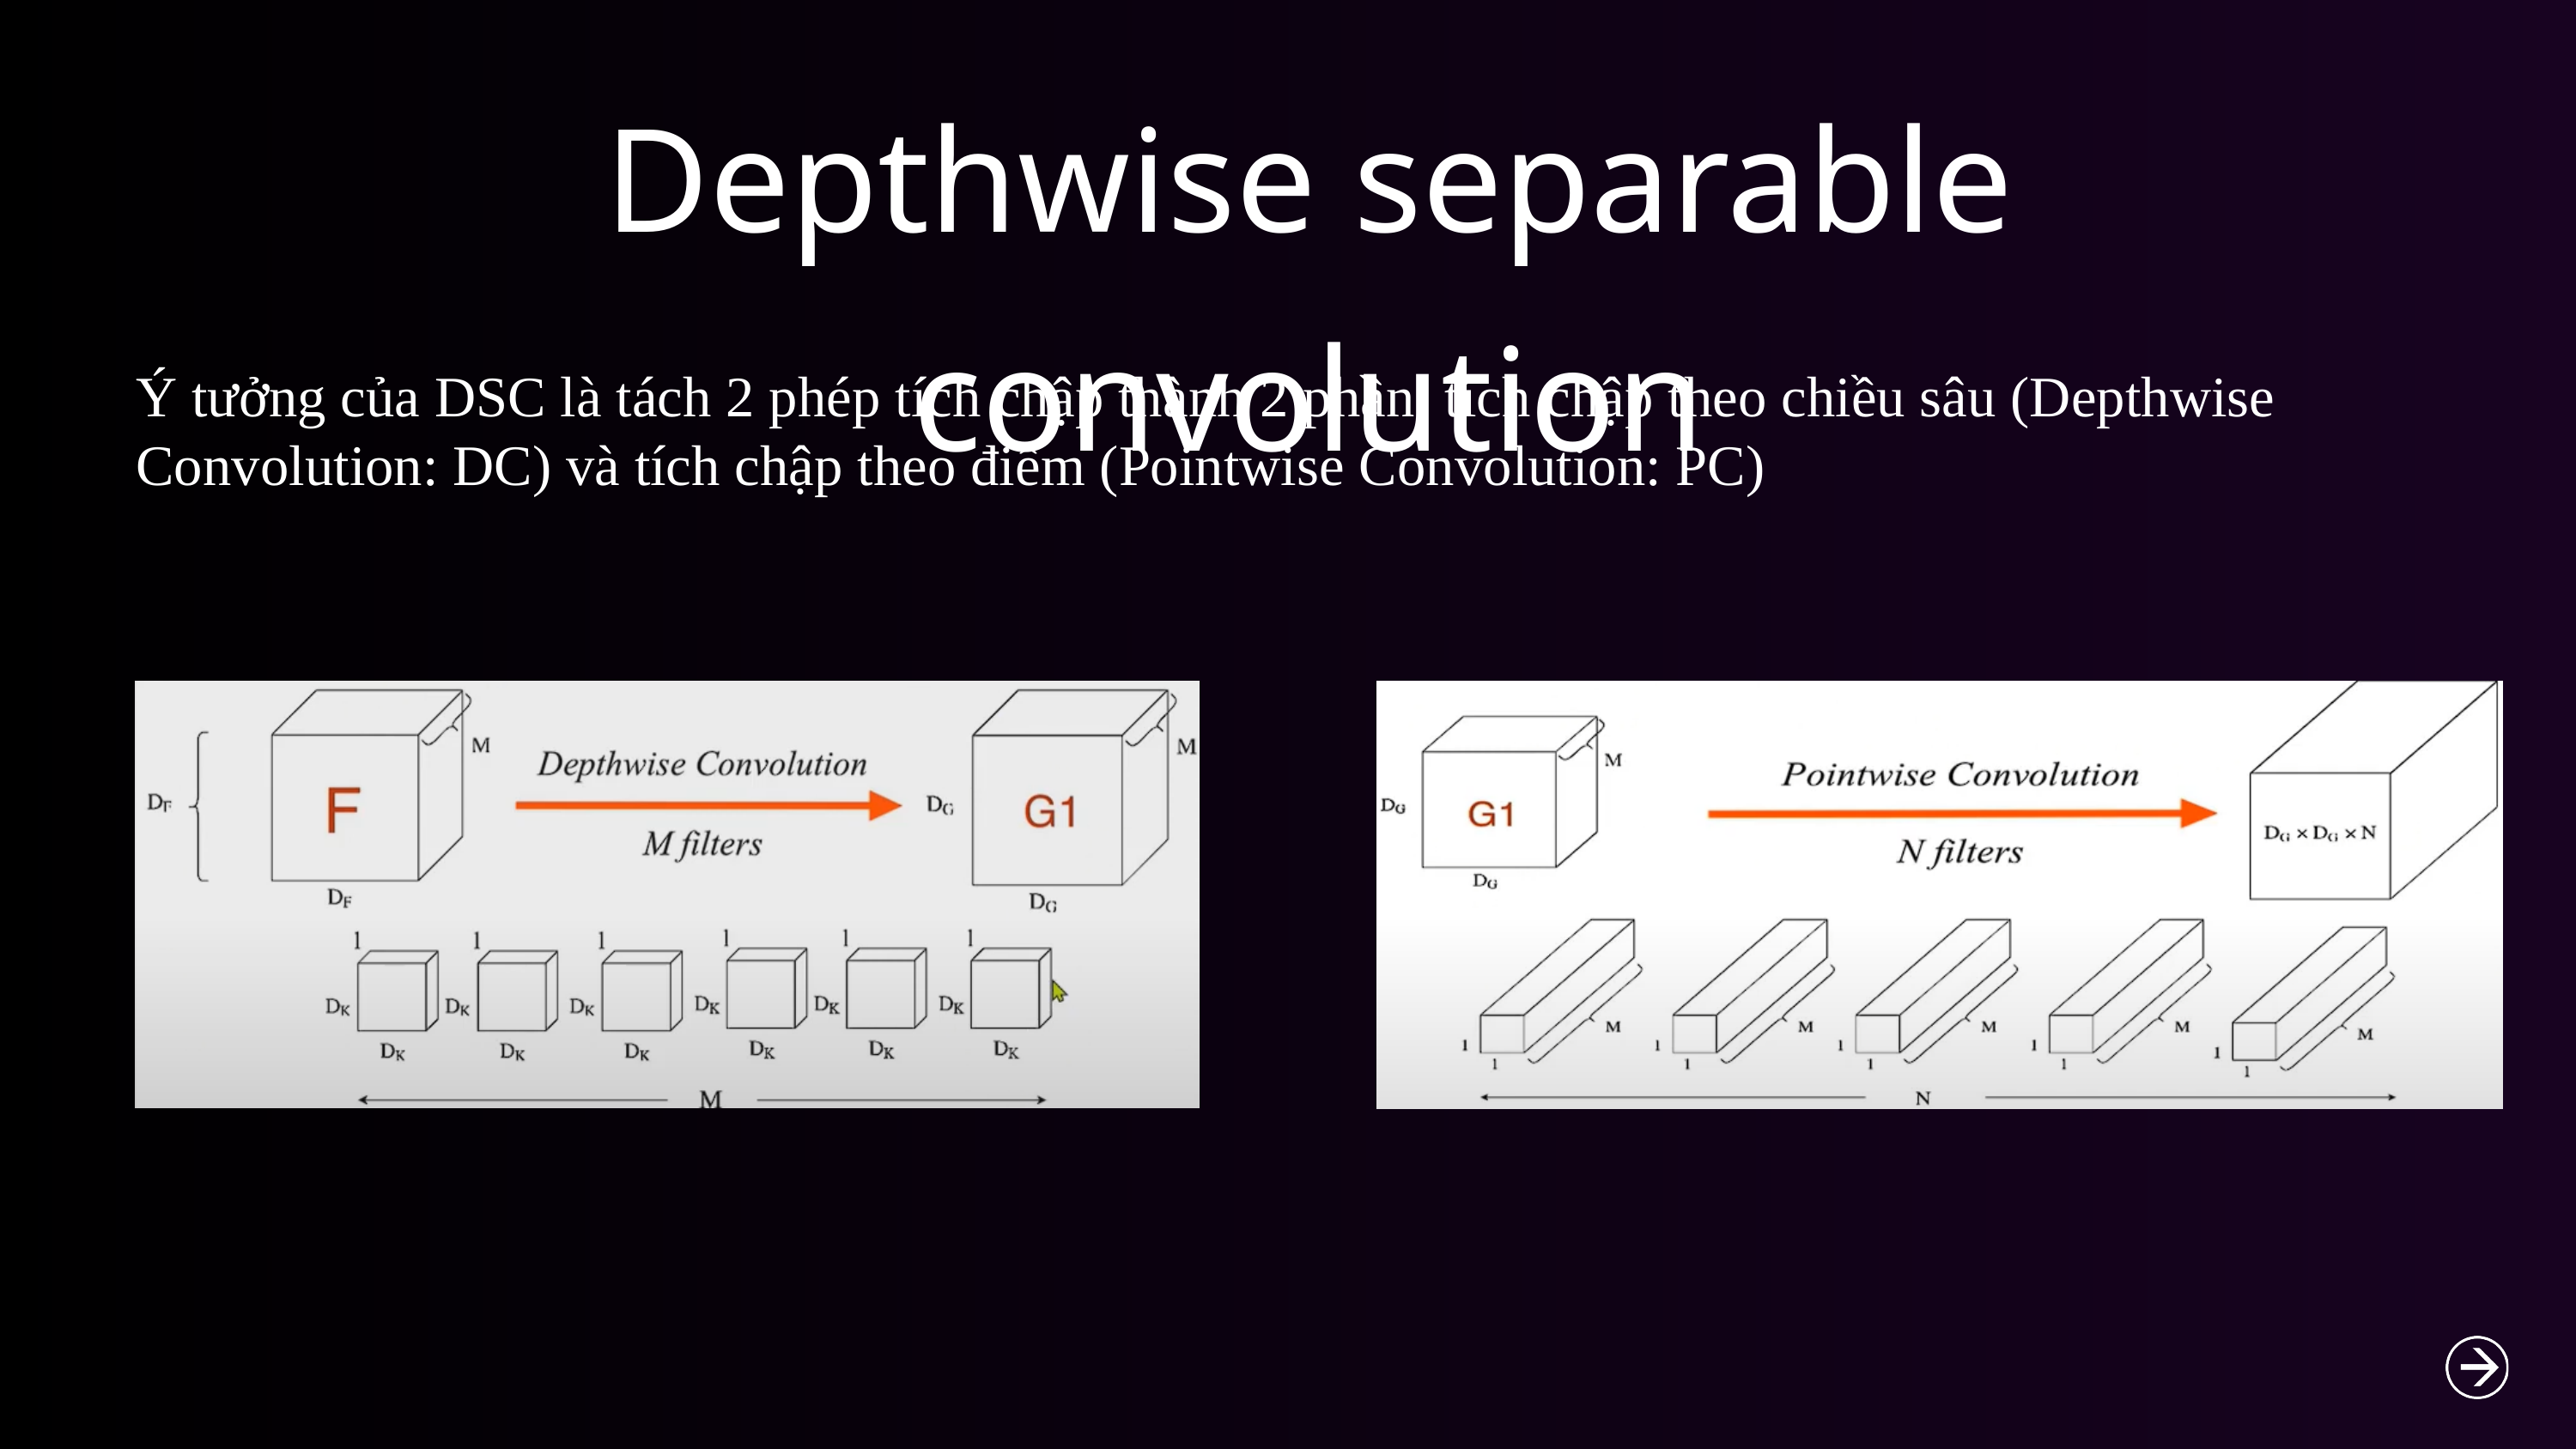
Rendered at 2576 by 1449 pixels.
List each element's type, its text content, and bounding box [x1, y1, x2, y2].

text_box [2445, 1336, 2509, 1399]
text_box Depthwise separable convolution [307, 42, 2312, 359]
picture [135, 681, 1200, 1109]
picture [1376, 681, 2503, 1109]
text_box Ý tưởng của DSC là tách 2 phép tích chập thành 2 phần: tích chập theo chiều sâu (Depthwise Convolution: DC) và tích chập theo điểm (Pointwise Convolution: PC) [136, 359, 2535, 497]
